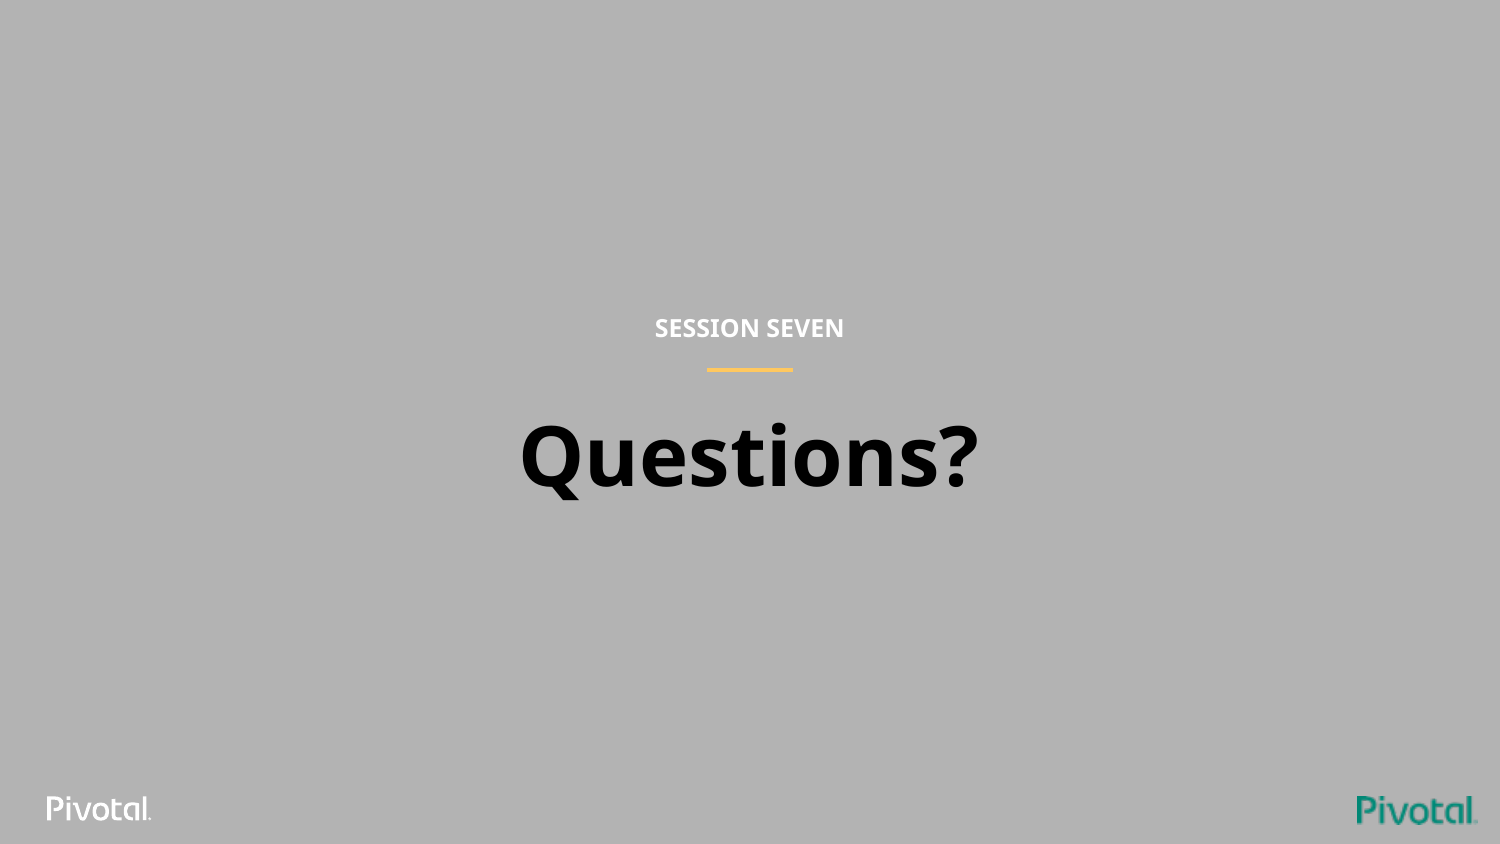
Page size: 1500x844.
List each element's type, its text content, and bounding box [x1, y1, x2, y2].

picture [1357, 796, 1478, 825]
list SESSION SEVEN [285, 294, 1215, 358]
title Questions? [109, 387, 1390, 668]
